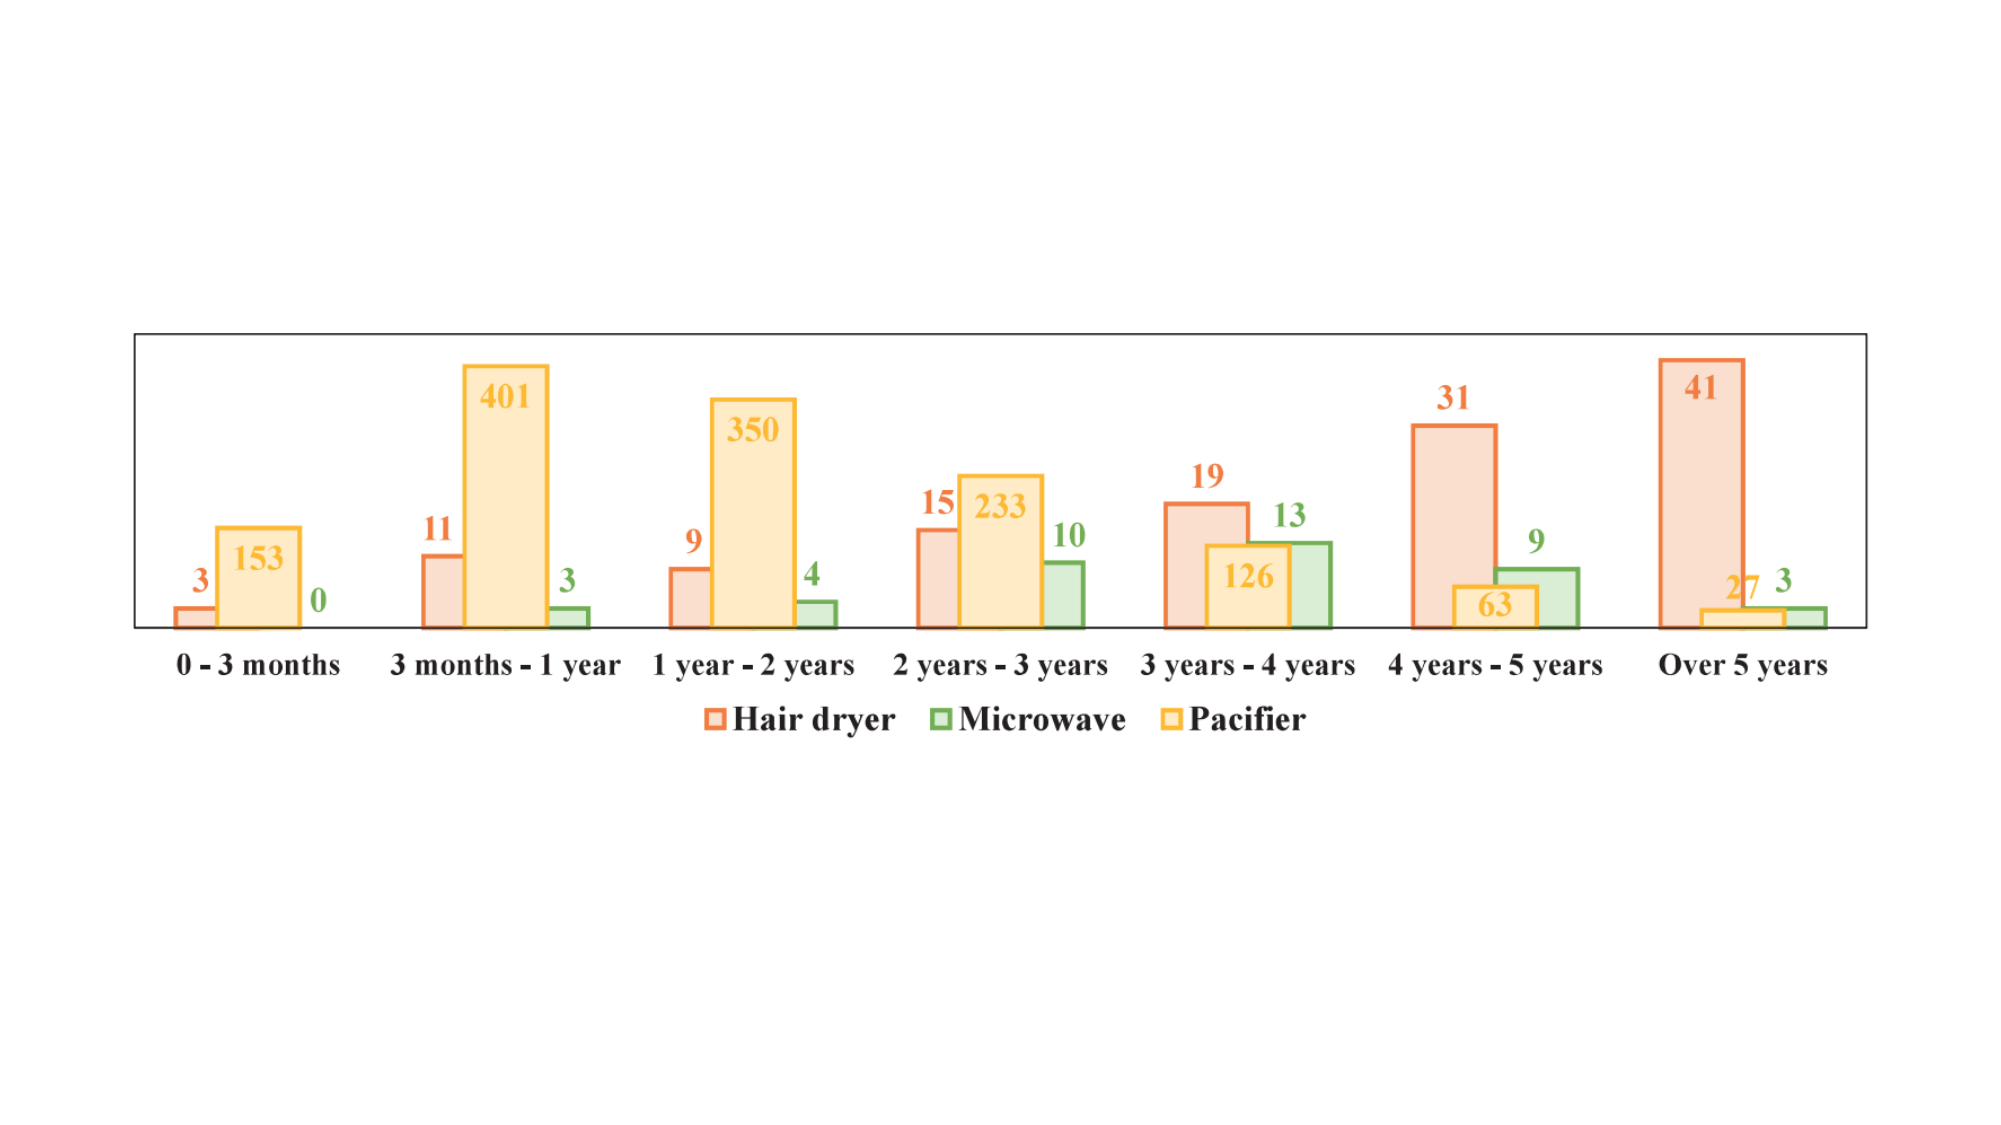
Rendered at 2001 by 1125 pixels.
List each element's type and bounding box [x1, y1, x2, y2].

picture [48, 278, 1952, 789]
